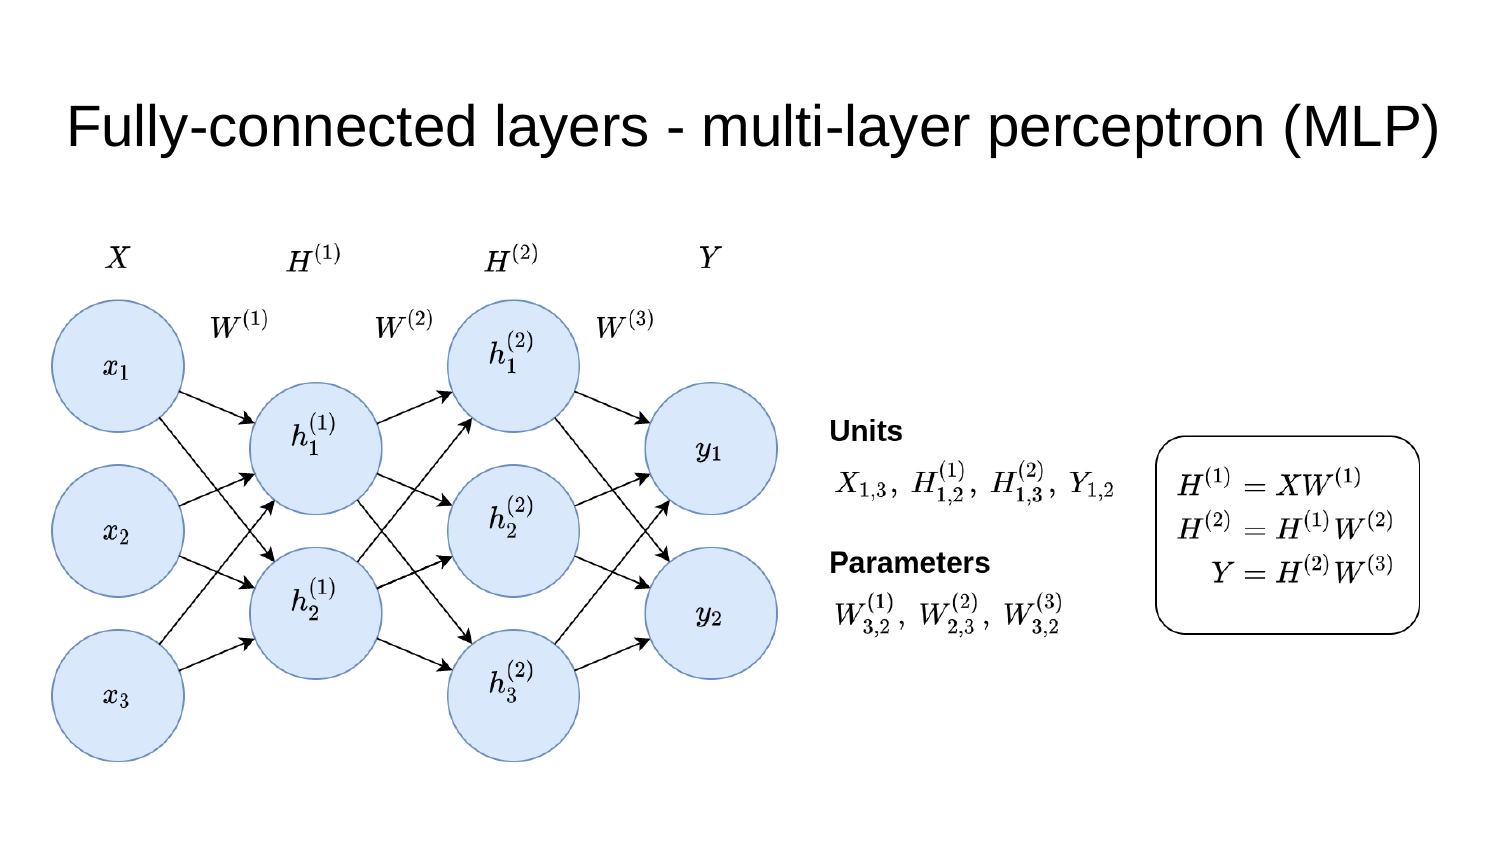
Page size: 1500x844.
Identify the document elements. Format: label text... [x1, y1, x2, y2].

picture [50, 225, 1420, 763]
title Fully-connected layers - multi-layer perceptron (MLP) [51, 72, 1473, 167]
